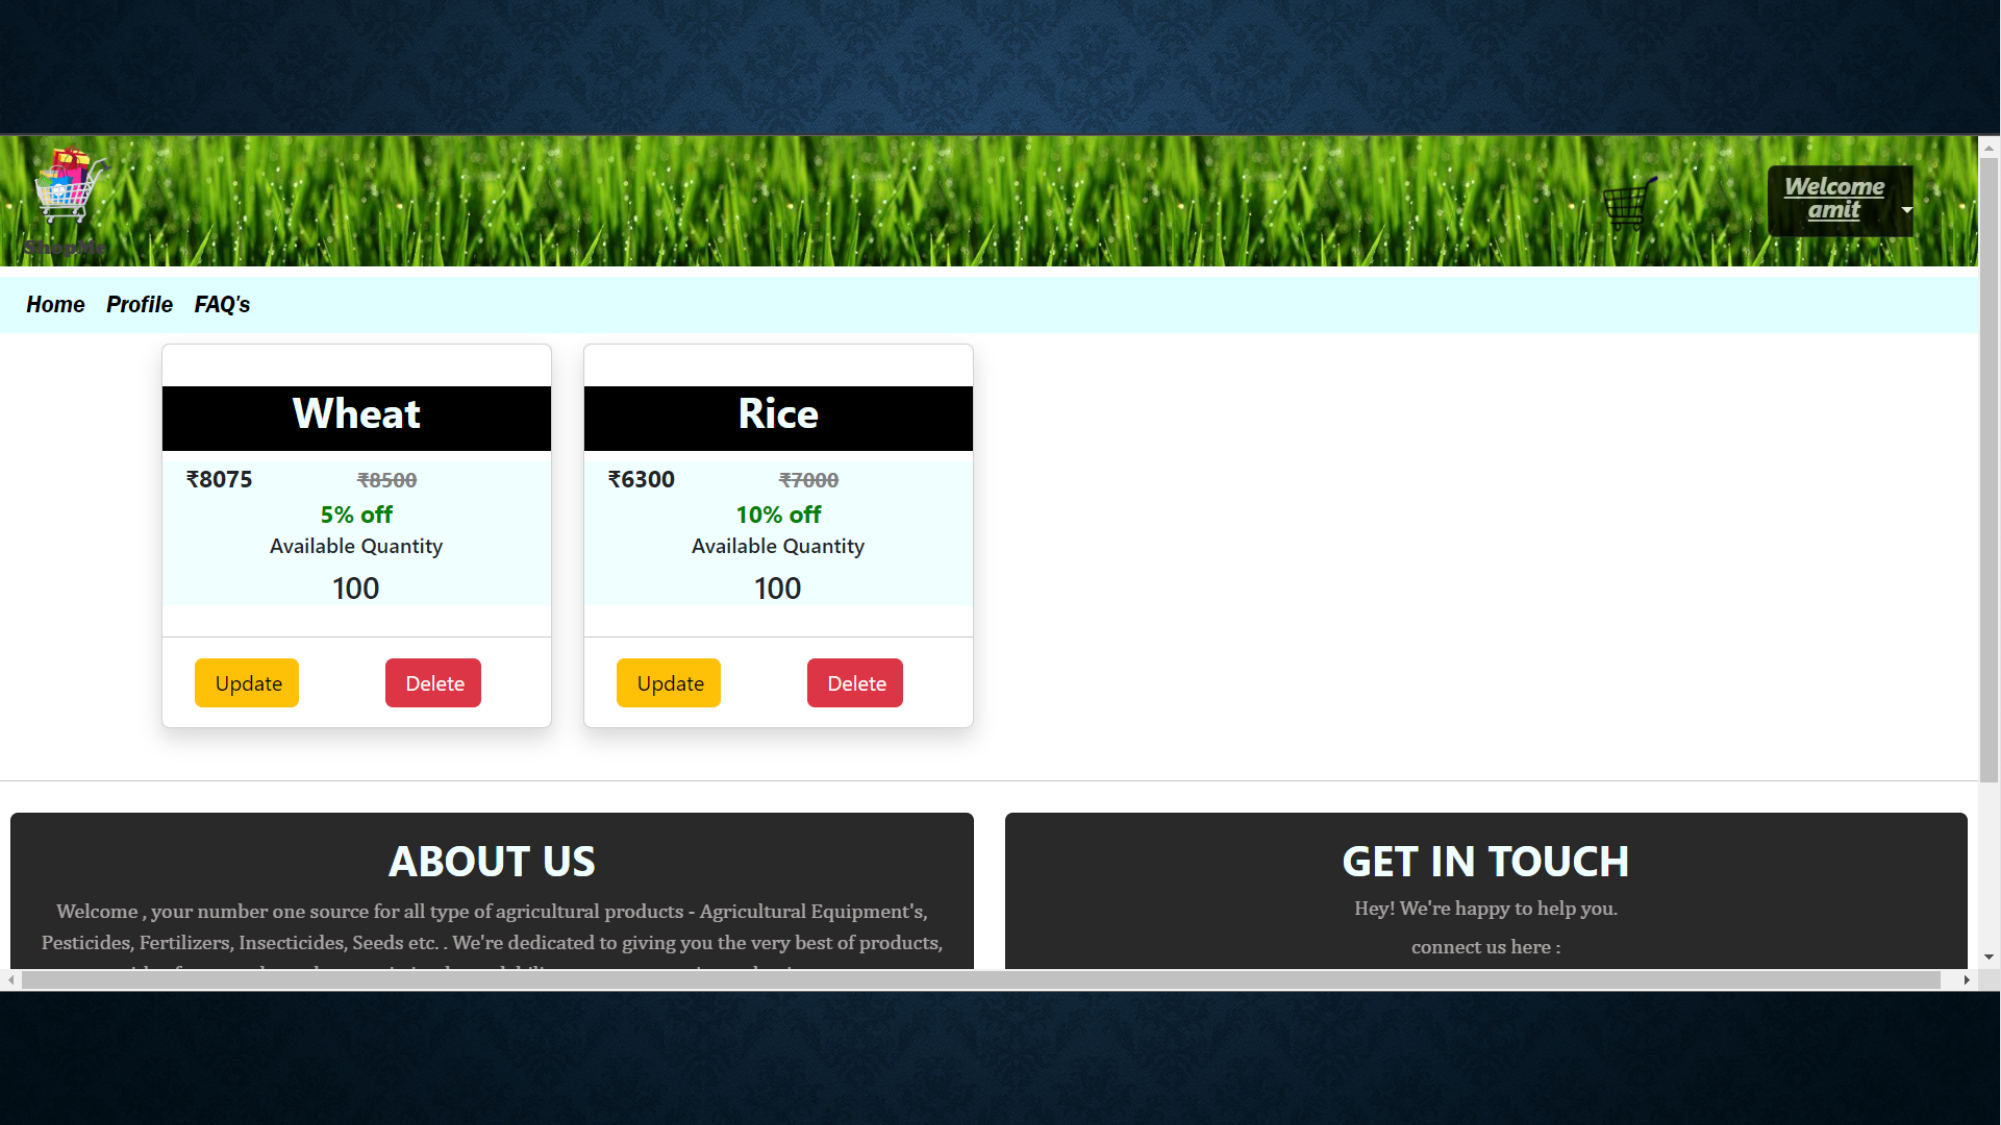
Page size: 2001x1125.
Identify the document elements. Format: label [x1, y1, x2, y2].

picture [0, 132, 2000, 993]
